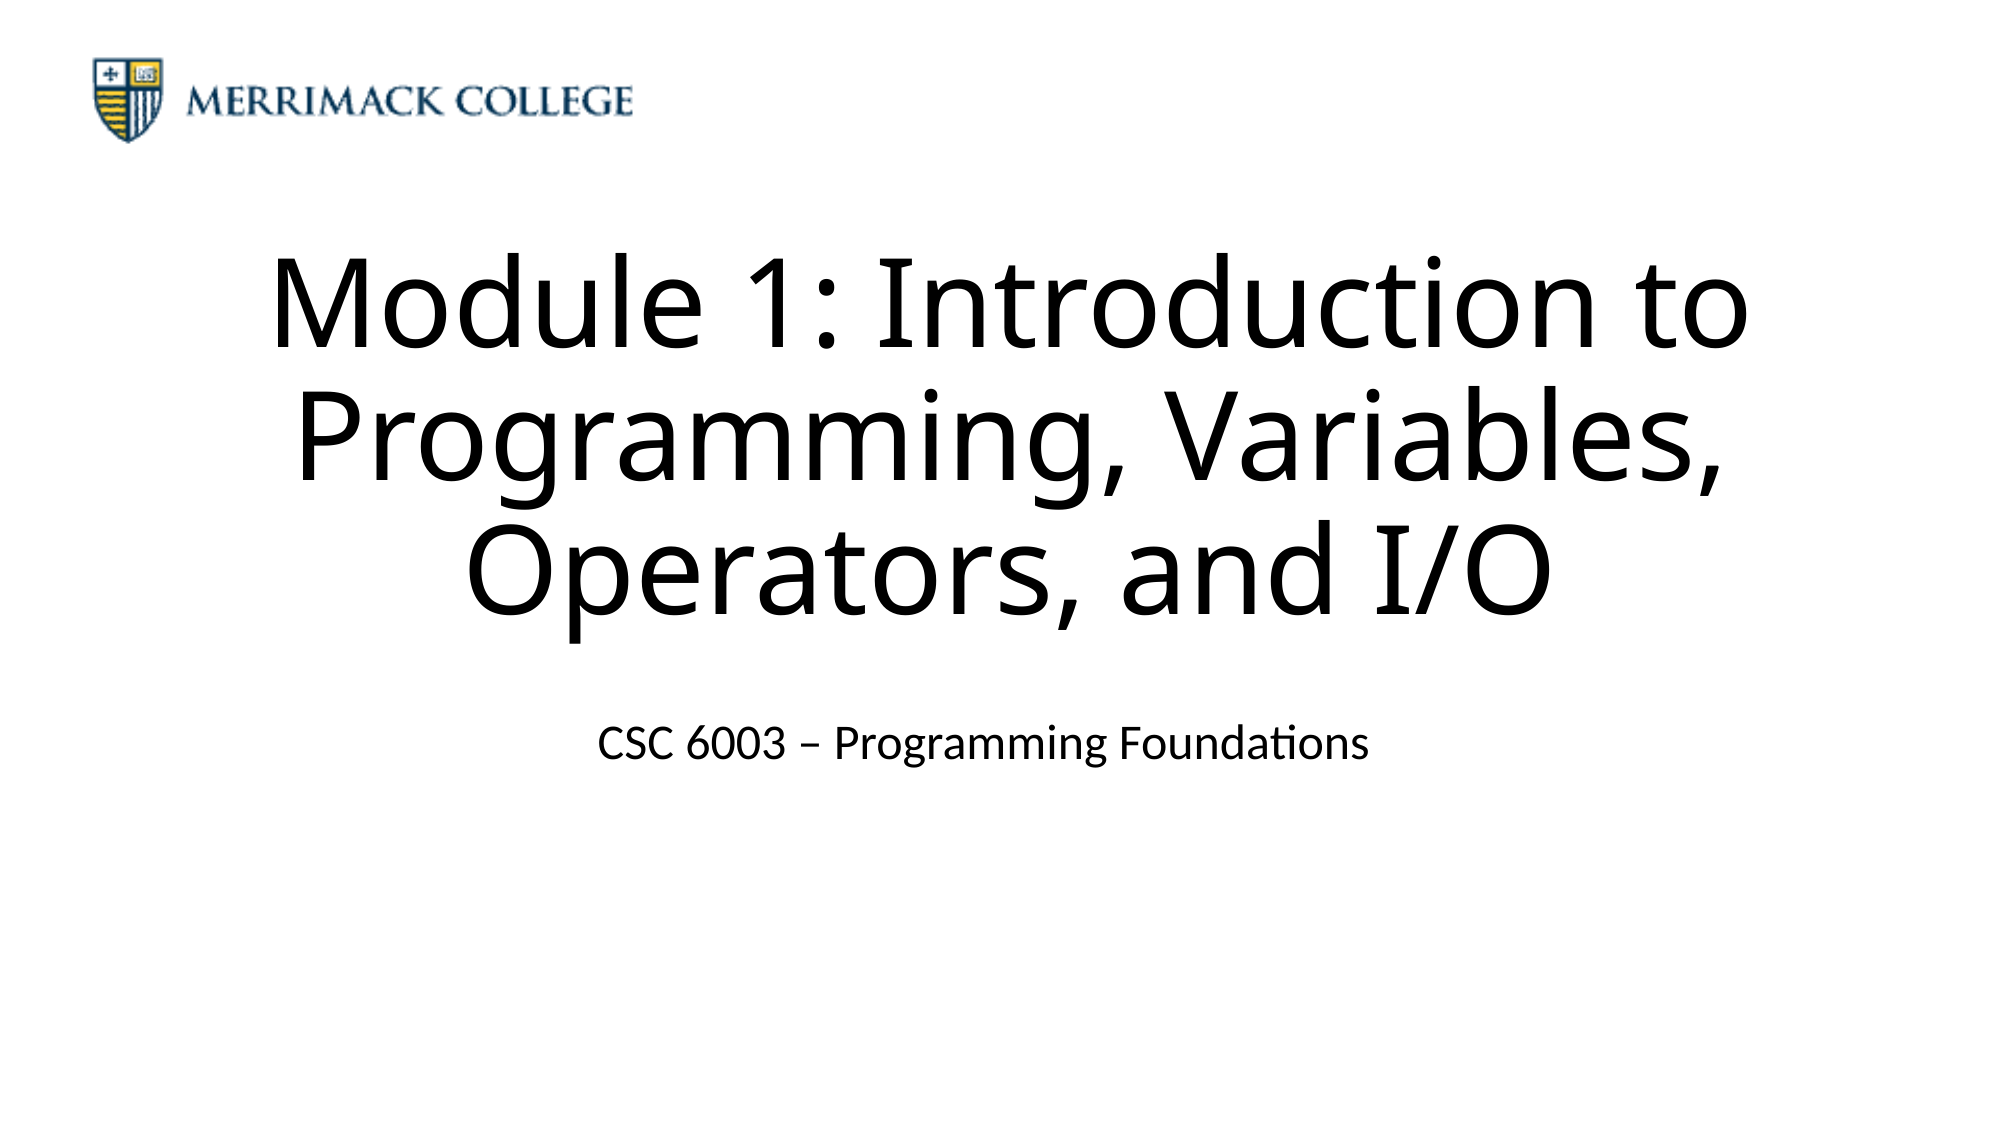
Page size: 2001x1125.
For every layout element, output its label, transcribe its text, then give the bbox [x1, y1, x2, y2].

subtitle CSC 6003 – Programming Foundations [233, 708, 1734, 980]
title Module 1: Introduction to Programming, Variables, Operators, and I/O [237, 230, 1784, 649]
picture [17, 29, 685, 169]
